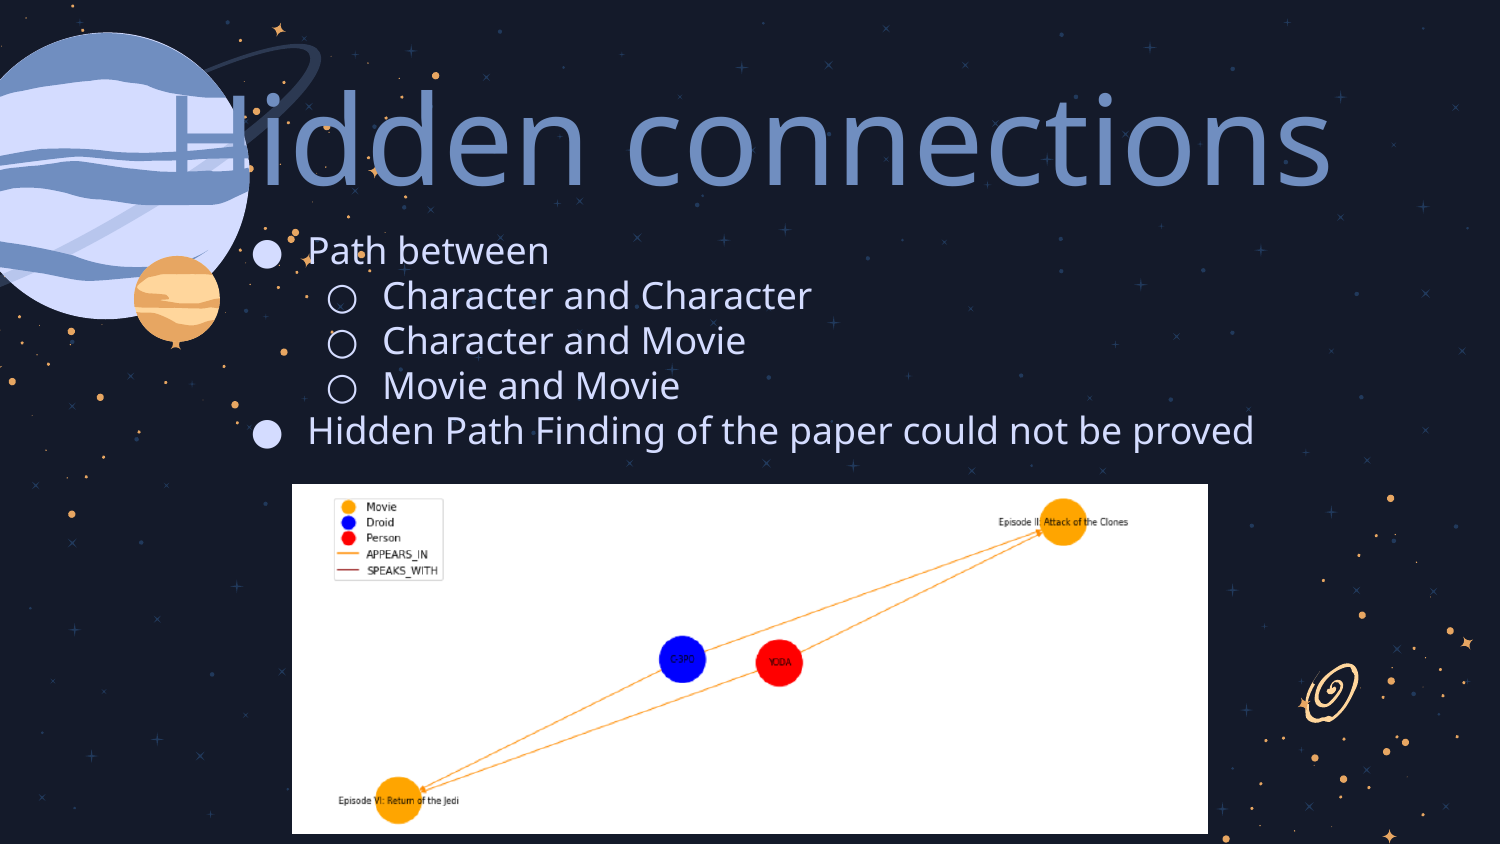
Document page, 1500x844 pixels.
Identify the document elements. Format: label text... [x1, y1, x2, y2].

picture [292, 484, 1208, 834]
title Hidden connections [116, 88, 1383, 183]
list Path between Character and Character Character and Movie Movie and Movie Hidden Path Finding of the paper could not be proved [217, 212, 1489, 794]
